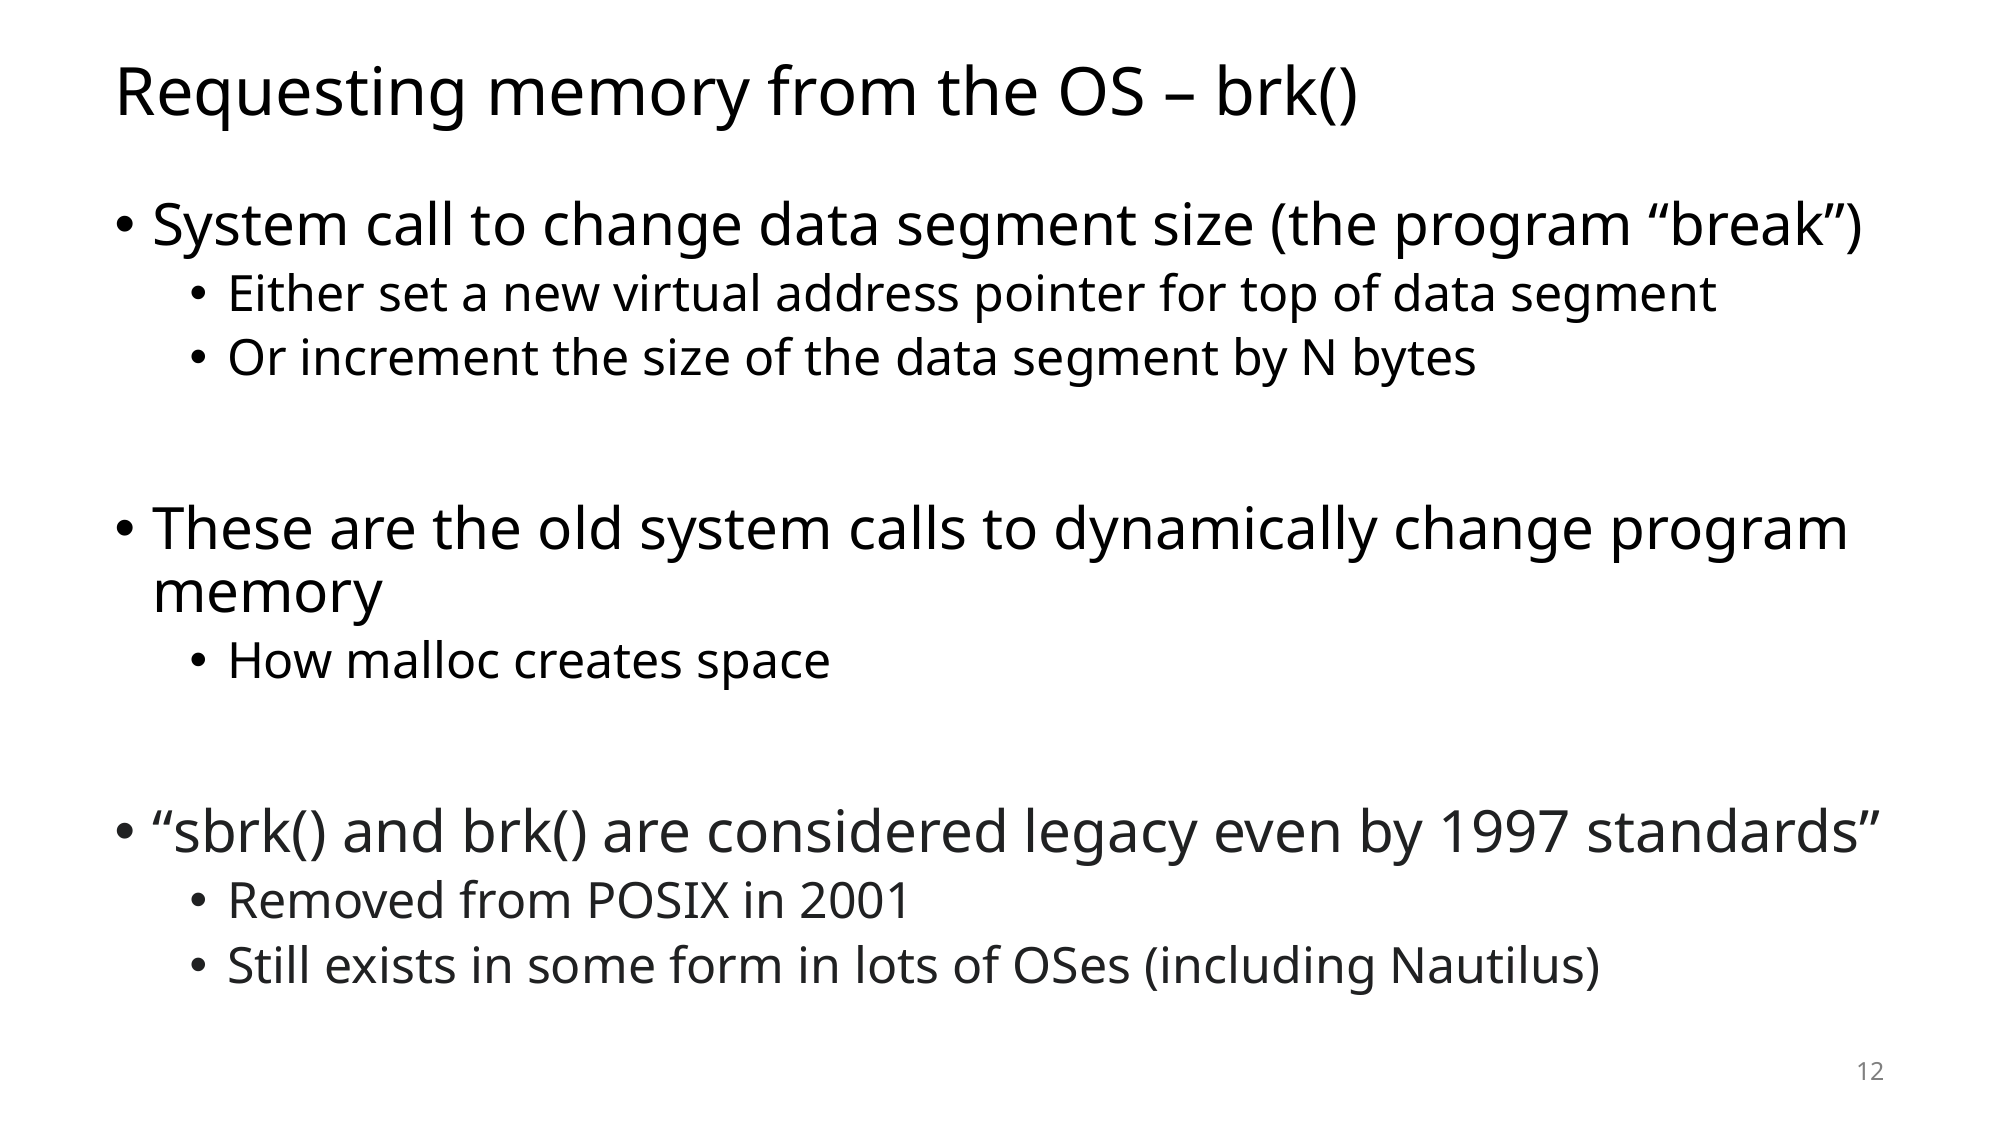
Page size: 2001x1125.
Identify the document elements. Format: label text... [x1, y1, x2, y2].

slide_number 12 [1749, 1042, 1900, 1103]
list System call to change data segment size (the program “break”) Either set a new virtual address pointer for top of data segment Or increment the size of the data segment by N bytes These are the old system calls to dynamically change program memory How malloc creates space “sbrk() and brk() are considered legacy even by 1997 standards” Removed from POSIX in 2001 Still exists in some form in lots of OSes (including Nautilus) [99, 187, 1900, 1013]
title Requesting memory from the OS – brk() [99, 37, 1900, 150]
